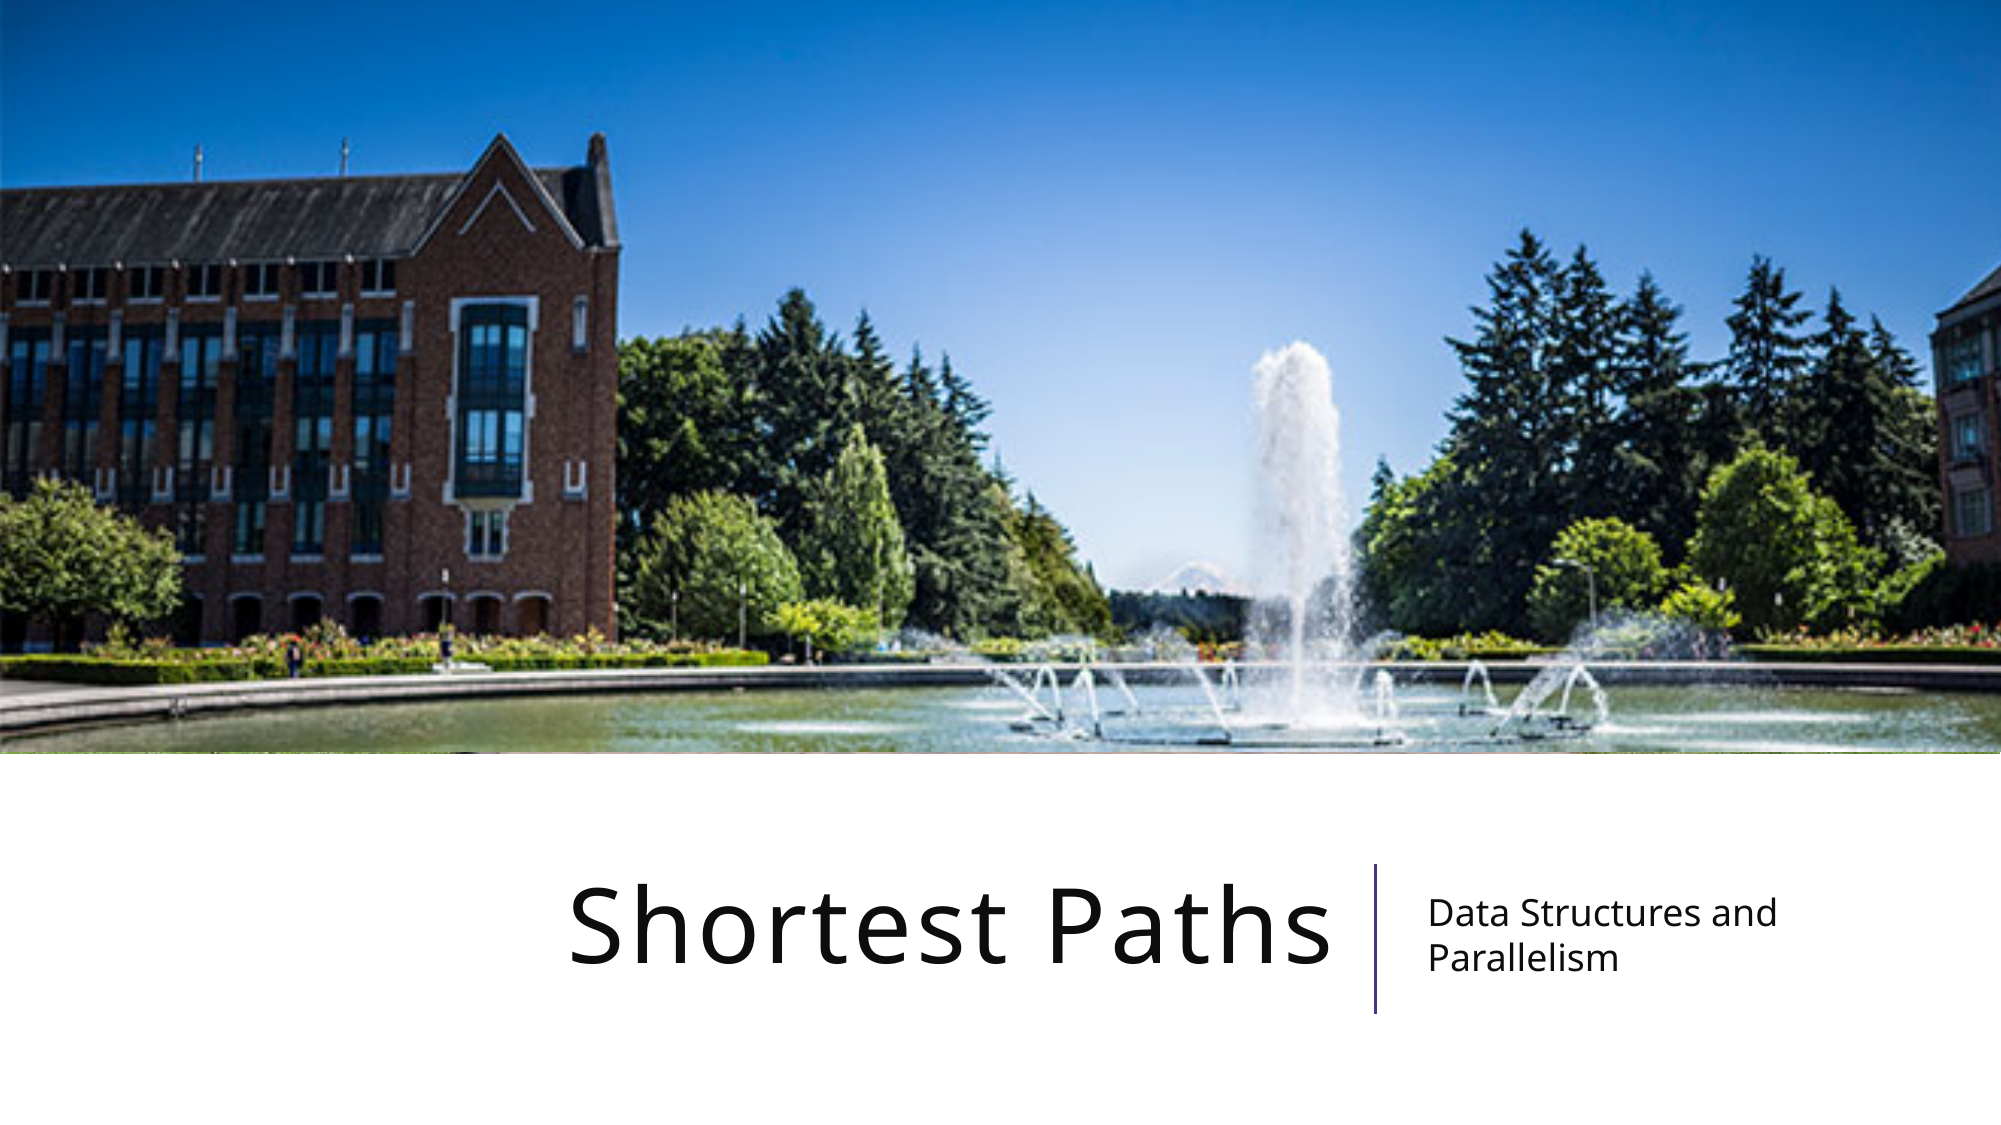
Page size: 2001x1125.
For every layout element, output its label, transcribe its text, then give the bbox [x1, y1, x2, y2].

subtitle Data Structures and Parallelism [1412, 813, 1938, 1054]
picture [0, 0, 2001, 754]
title Shortest Paths [75, 813, 1350, 1054]
